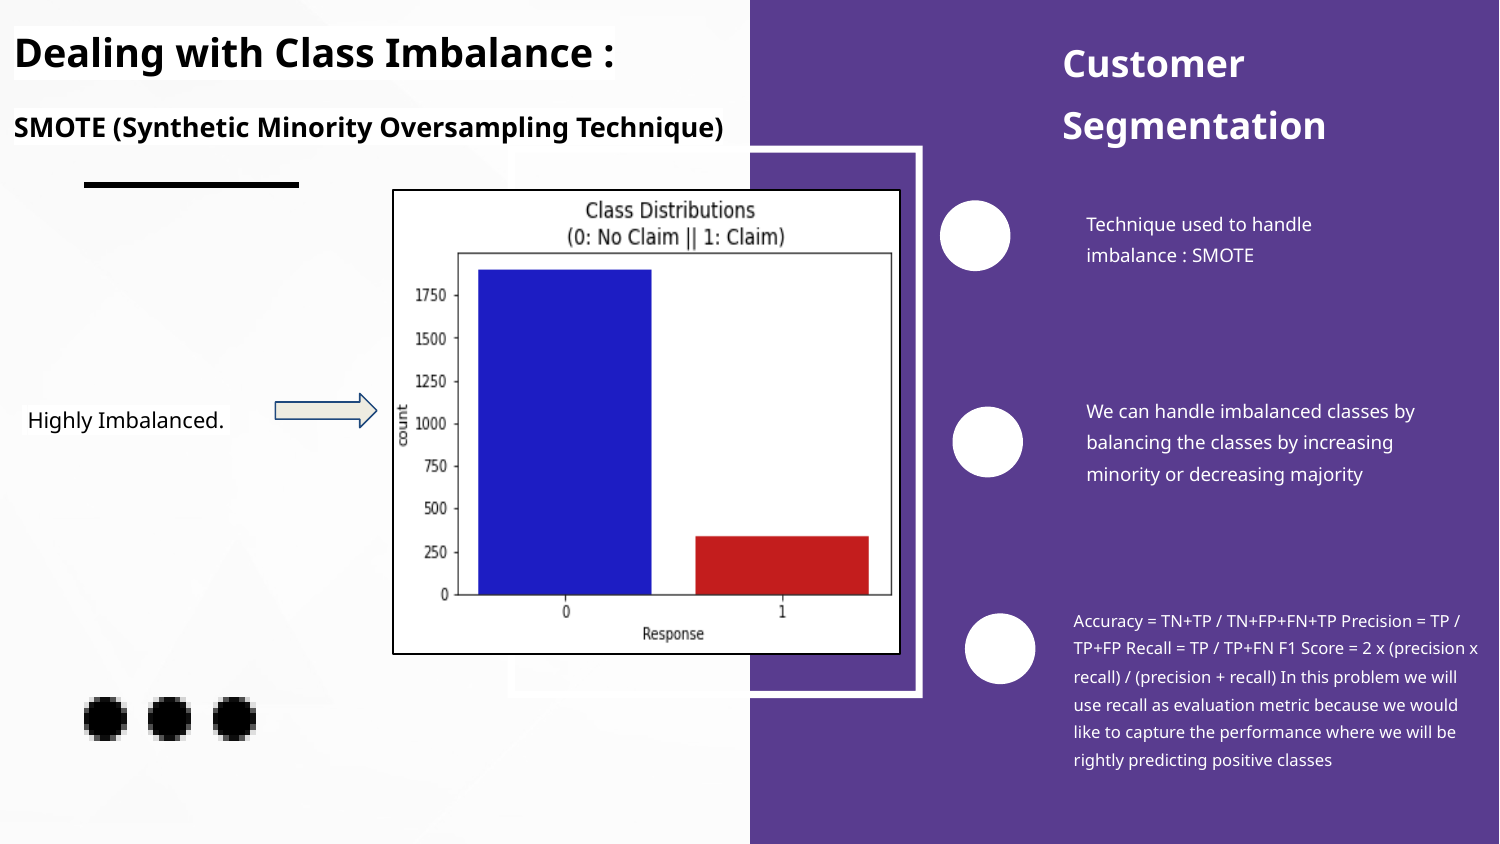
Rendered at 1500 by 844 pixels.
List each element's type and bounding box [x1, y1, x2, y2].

text_box [964, 613, 1036, 685]
picture [0, 0, 900, 844]
text_box [952, 406, 1024, 478]
text_box [620, 0, 1500, 844]
text_box [939, 200, 1011, 272]
